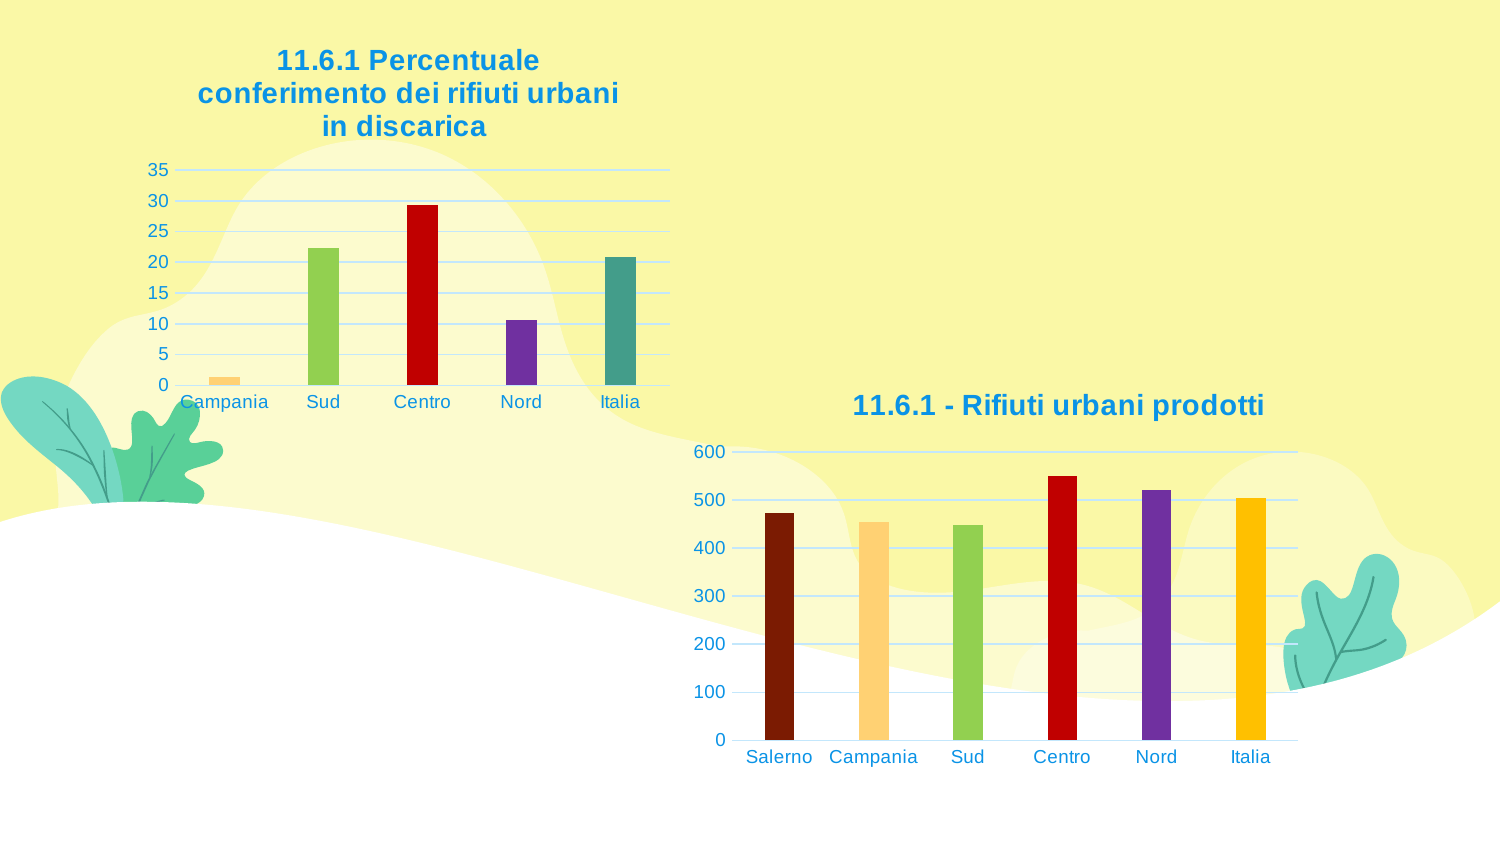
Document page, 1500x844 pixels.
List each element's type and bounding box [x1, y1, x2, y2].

chart [136, 18, 1311, 777]
